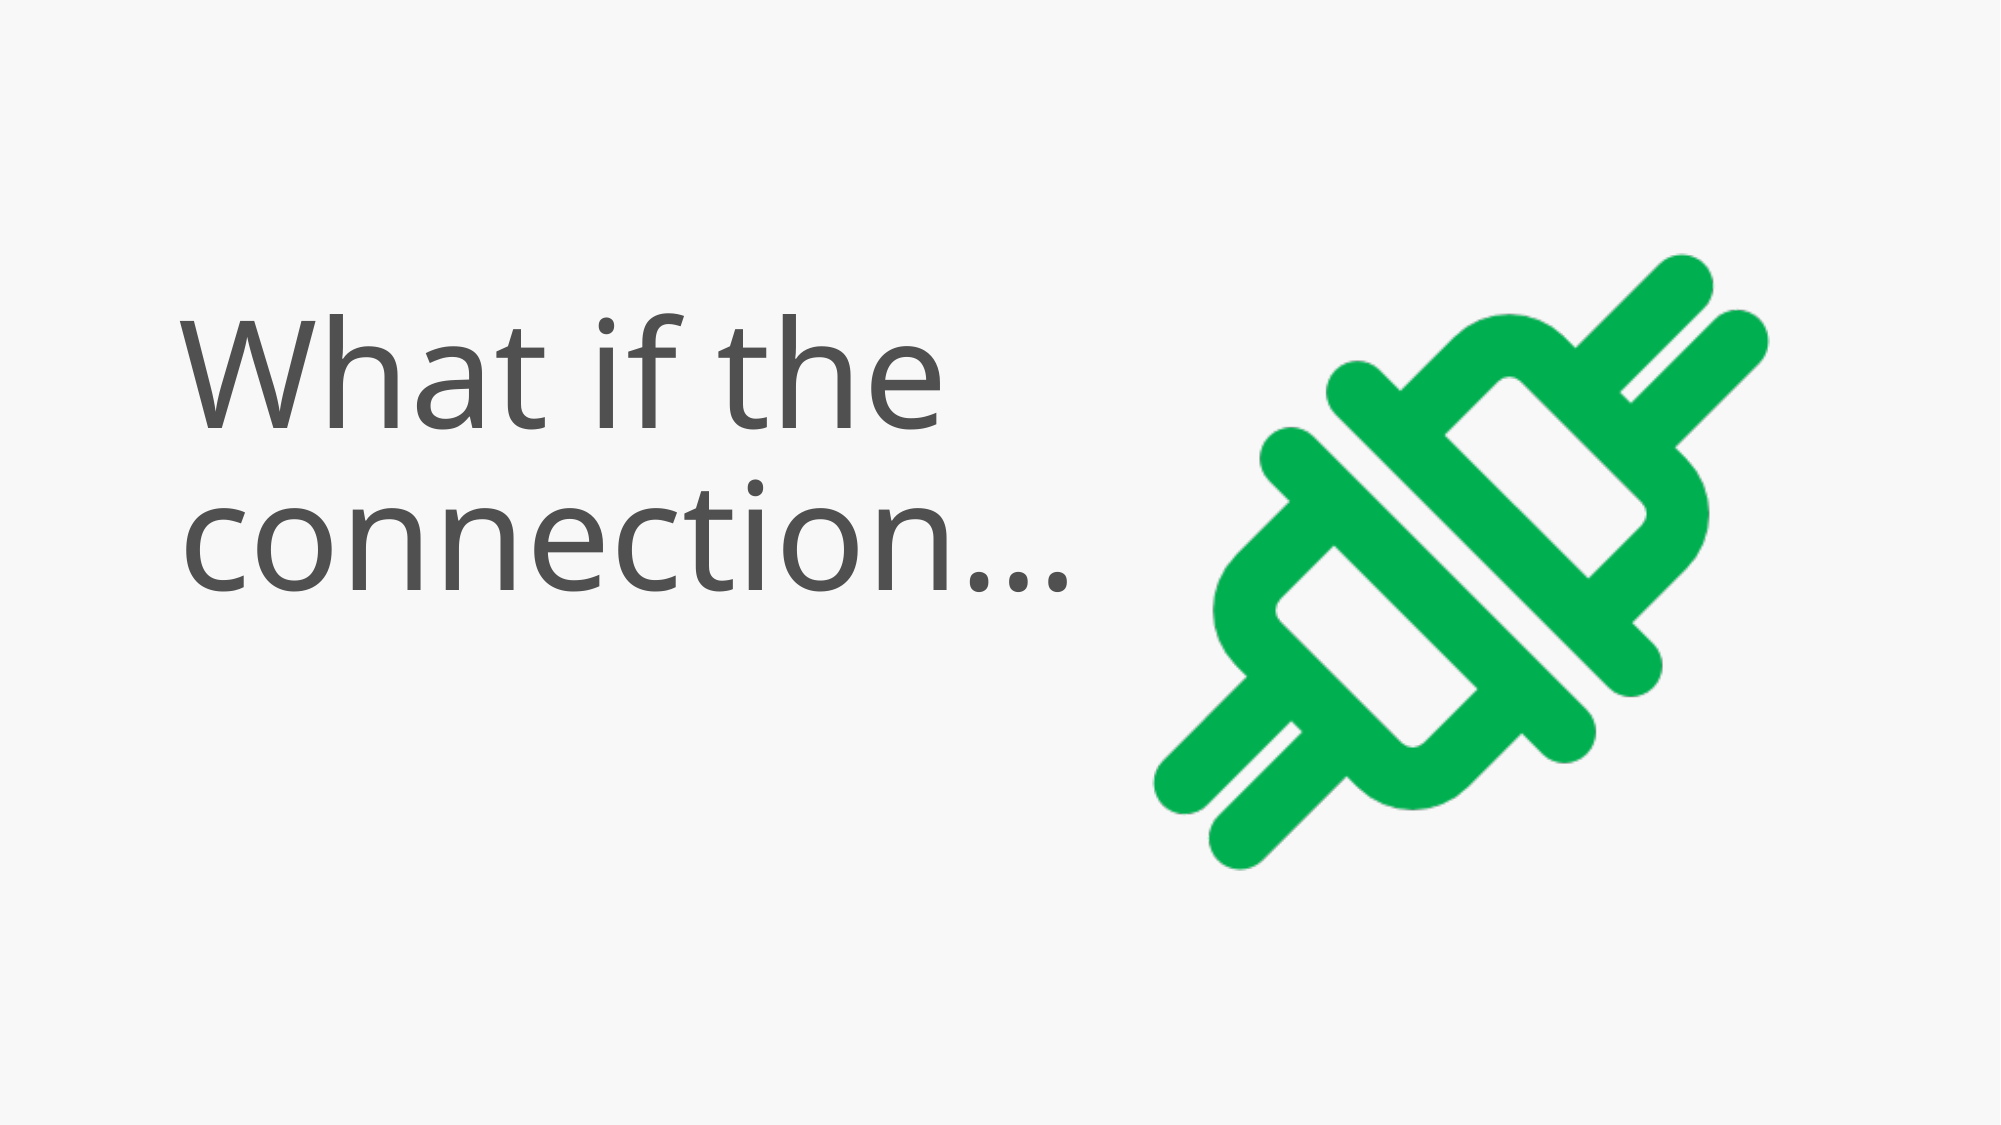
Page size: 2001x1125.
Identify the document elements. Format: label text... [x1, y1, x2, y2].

picture [1071, 172, 1852, 953]
text_box What if the connection… [148, 274, 1071, 647]
